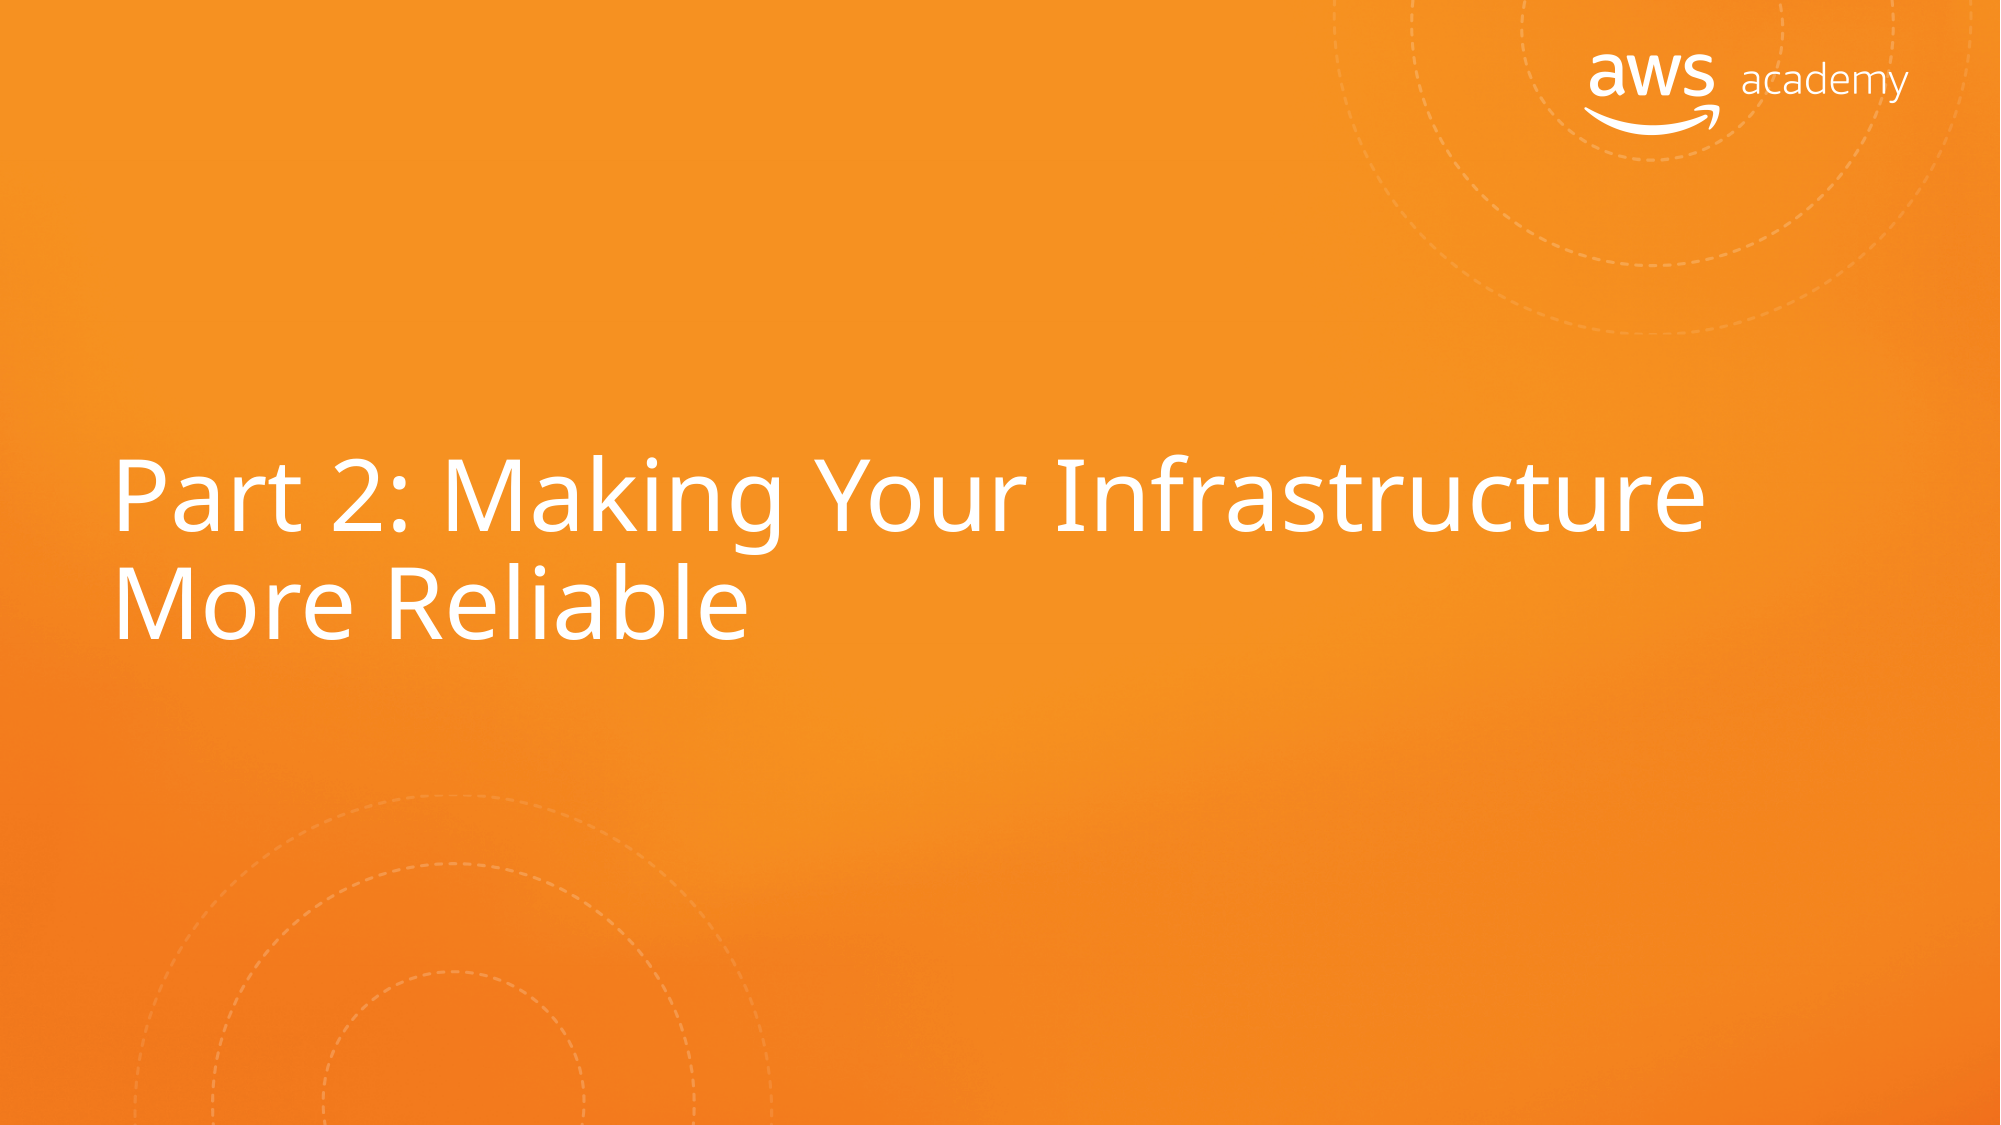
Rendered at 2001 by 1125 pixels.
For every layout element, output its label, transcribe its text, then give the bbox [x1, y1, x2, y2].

picture [0, 0, 2000, 1125]
title Part 2: Making Your Infrastructure More Reliable [94, 390, 1916, 716]
